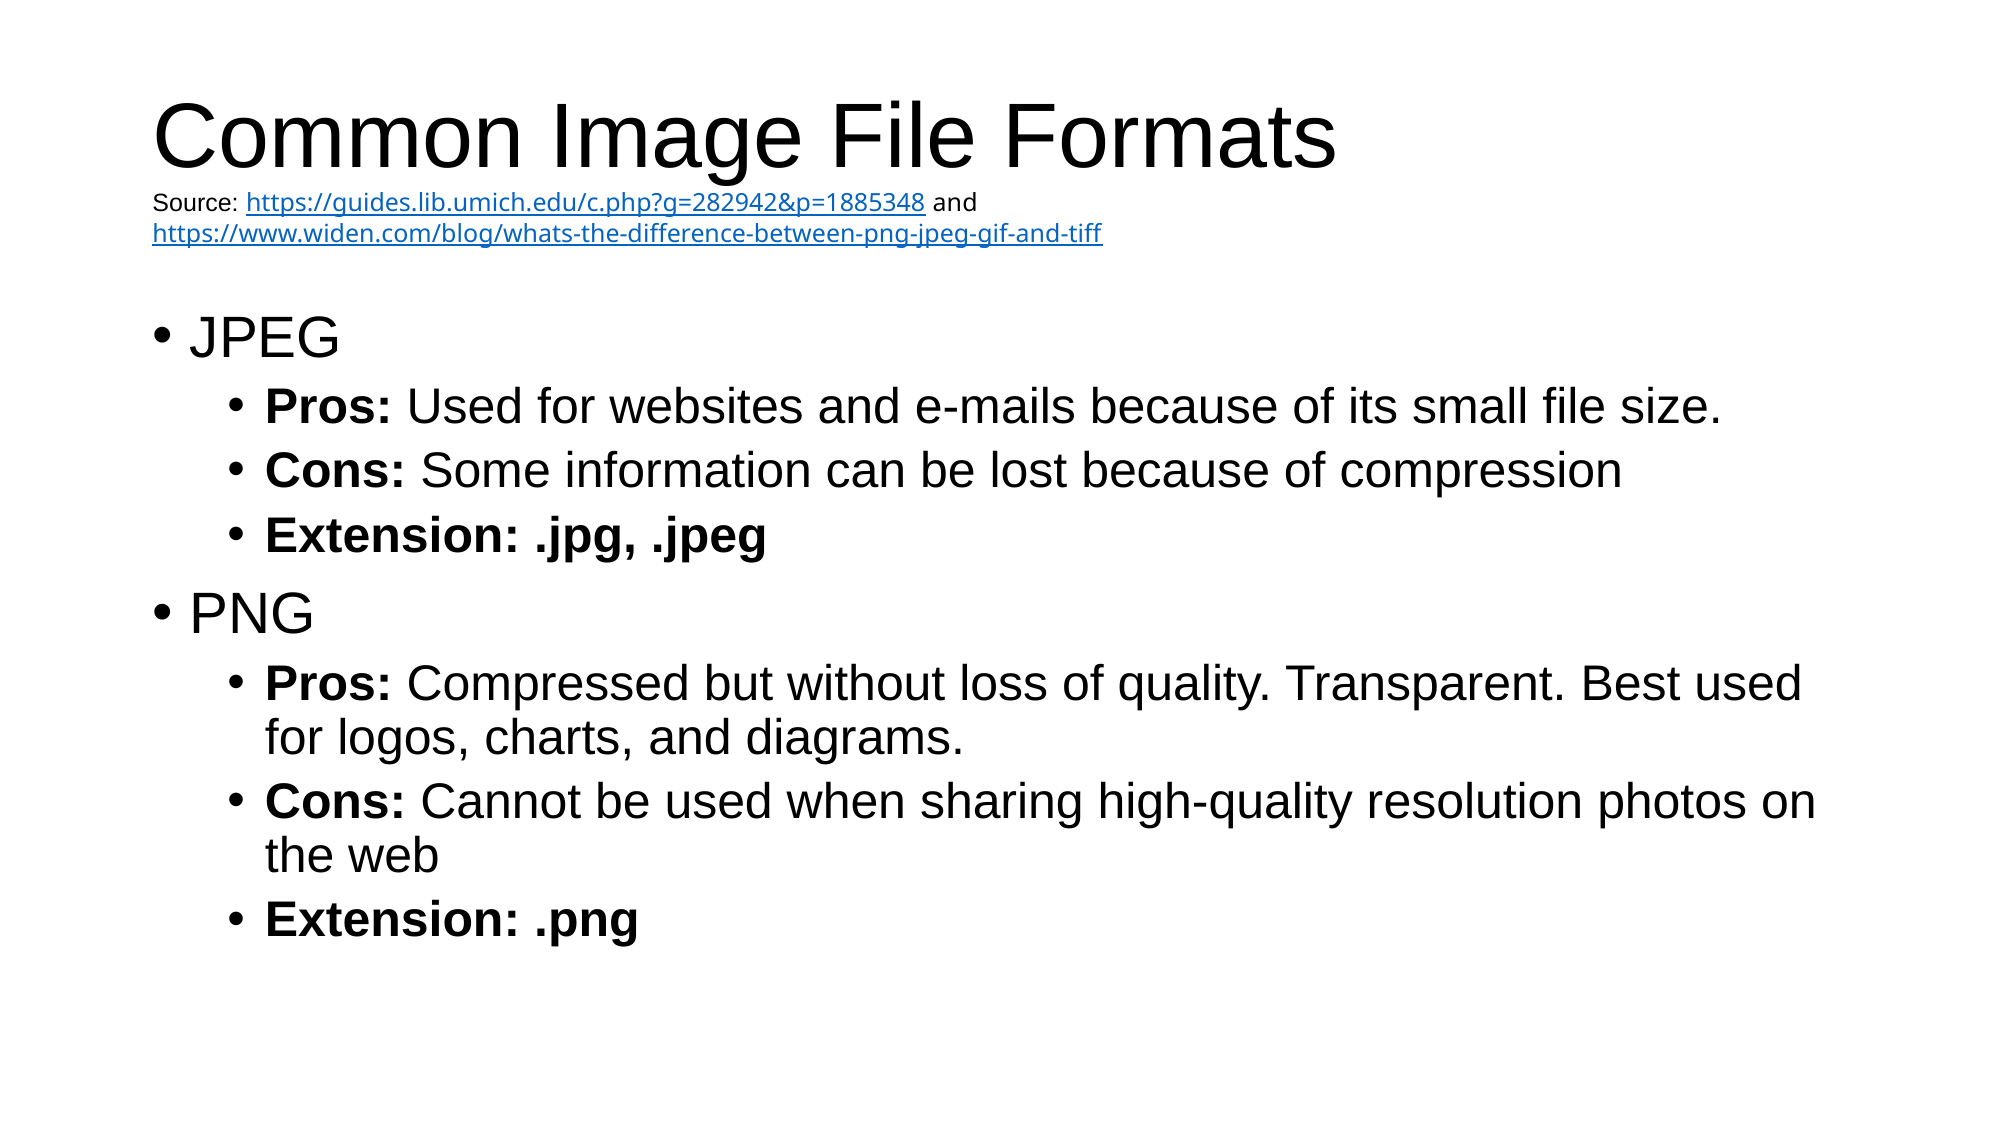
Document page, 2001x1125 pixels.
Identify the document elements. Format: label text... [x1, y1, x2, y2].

title Common Image File Formats Source: https://guides.lib.umich.edu/c.php?g=282942&p=1885348 and https://www.widen.com/blog/whats-the-difference-between-png-jpeg-gif-and-tiff [137, 59, 1863, 278]
list JPEG Pros: Used for websites and e-mails because of its small file size. Cons: Some information can be lost because of compression Extension: .jpg, .jpeg PNG Pros: Compressed but without loss of quality. Transparent. Best used for logos, charts, and diagrams. Cons: Cannot be used when sharing high-quality resolution photos on the web Extension: .png [137, 299, 1863, 1083]
